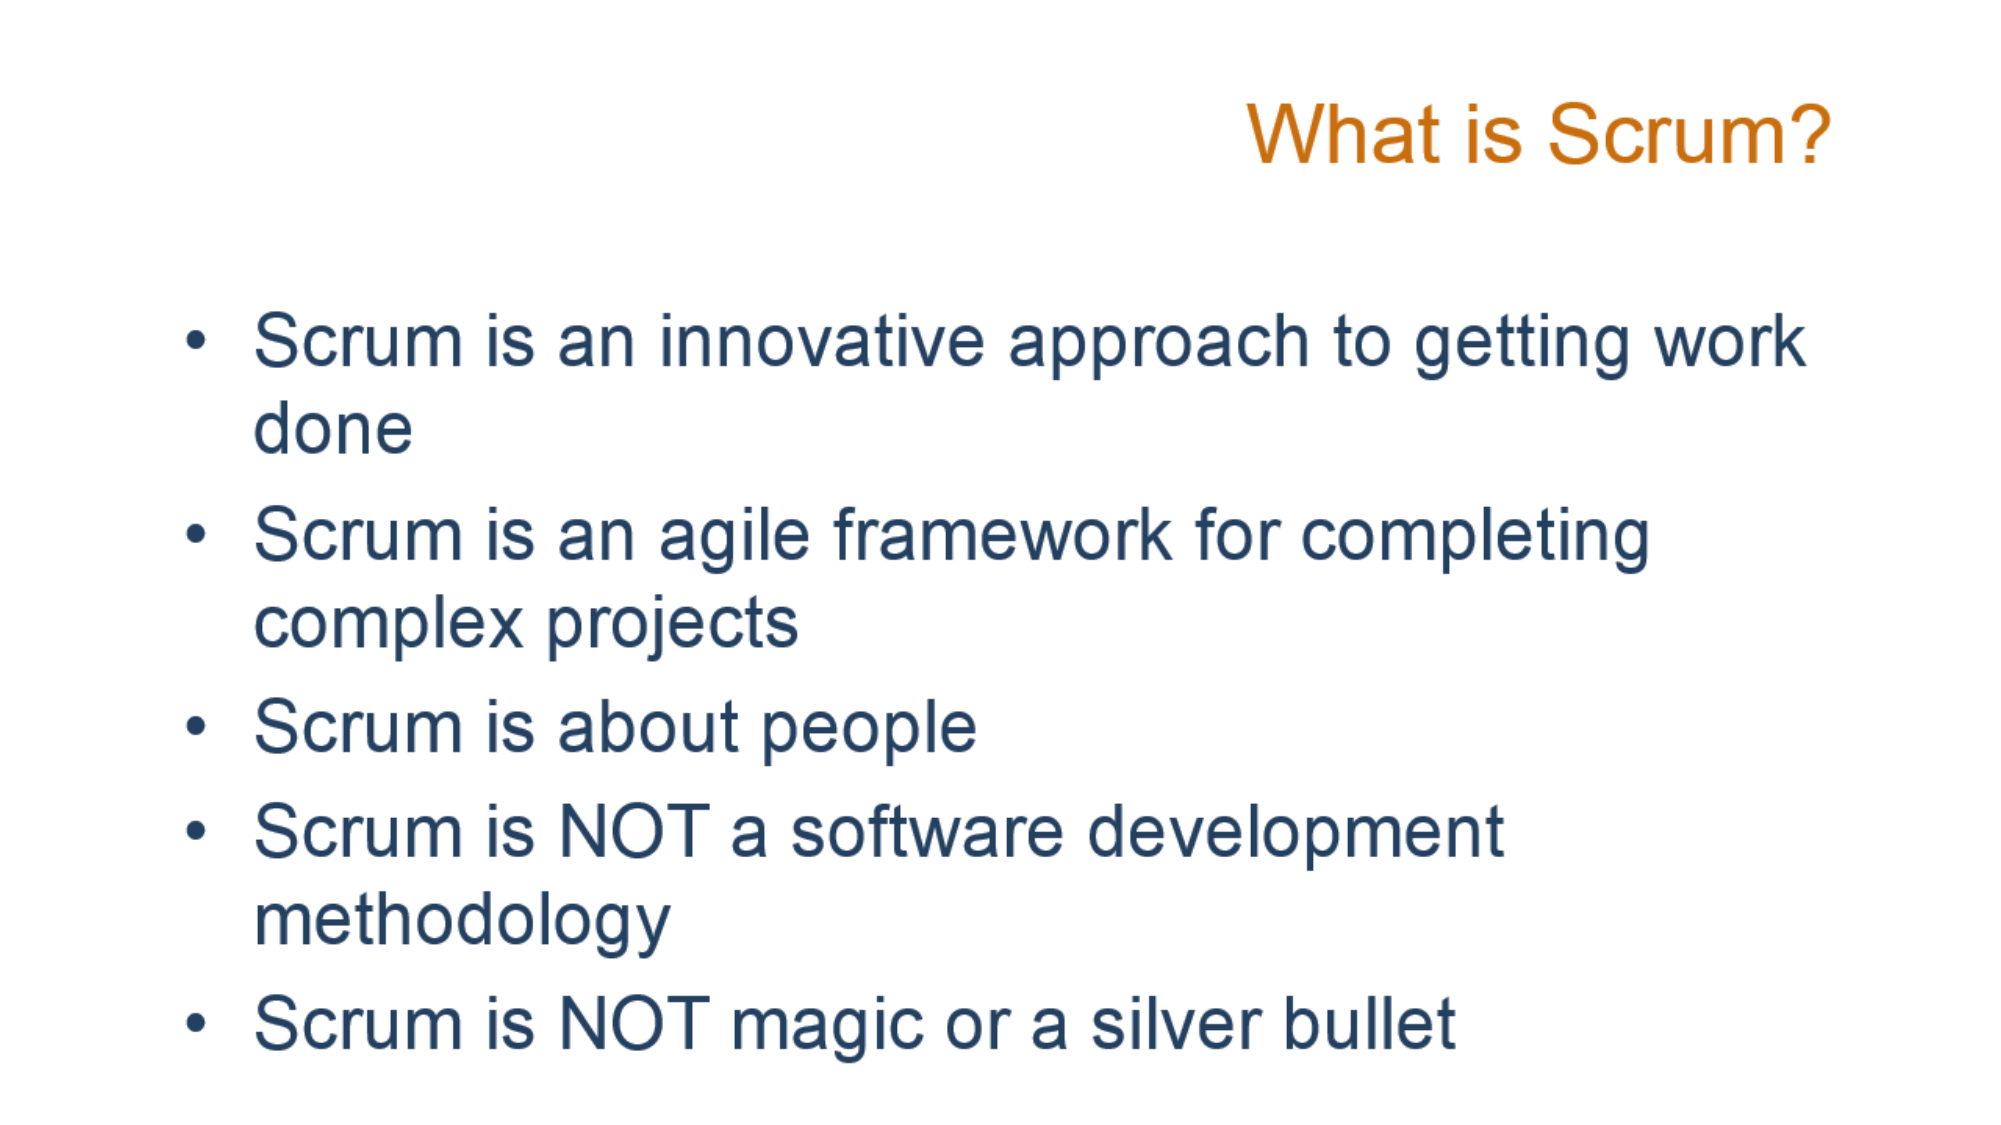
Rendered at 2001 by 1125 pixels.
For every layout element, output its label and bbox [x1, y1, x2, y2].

picture [125, 46, 1875, 1079]
